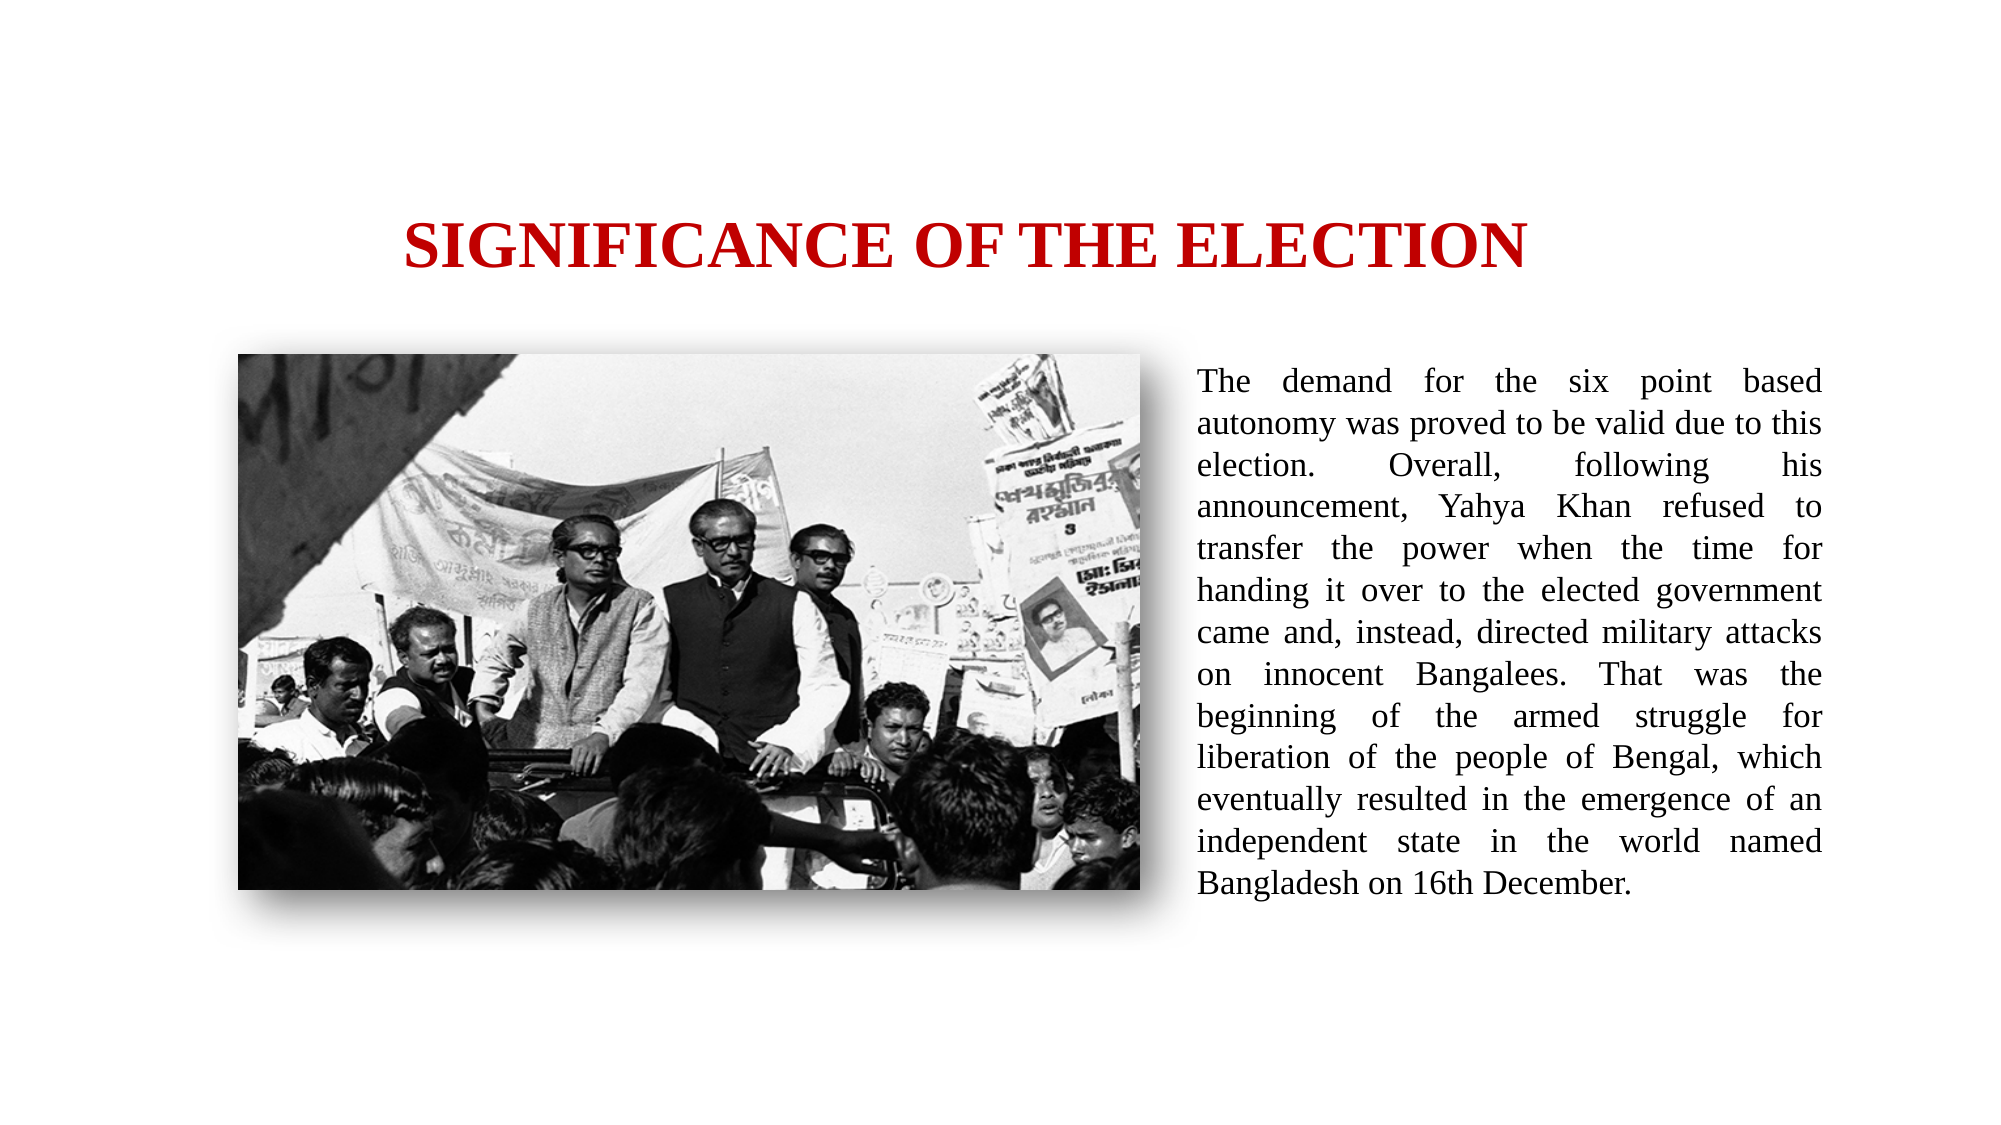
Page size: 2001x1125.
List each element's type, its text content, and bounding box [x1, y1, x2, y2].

list The demand for the six point based autonomy was proved to be valid due to this election. Overall, following his announcement, Yahya Khan refused to transfer the power when the time for handing it over to the elected government came and, instead, directed military attacks on innocent Bangalees. That was the beginning of the armed struggle for liberation of the people of Bengal, which eventually resulted in the emergence of an independent state in the world named Bangladesh on 16th December. [1181, 350, 1839, 917]
title SIGNIFICANCE OF THE ELECTION [111, 113, 1839, 317]
picture [238, 353, 1141, 890]
